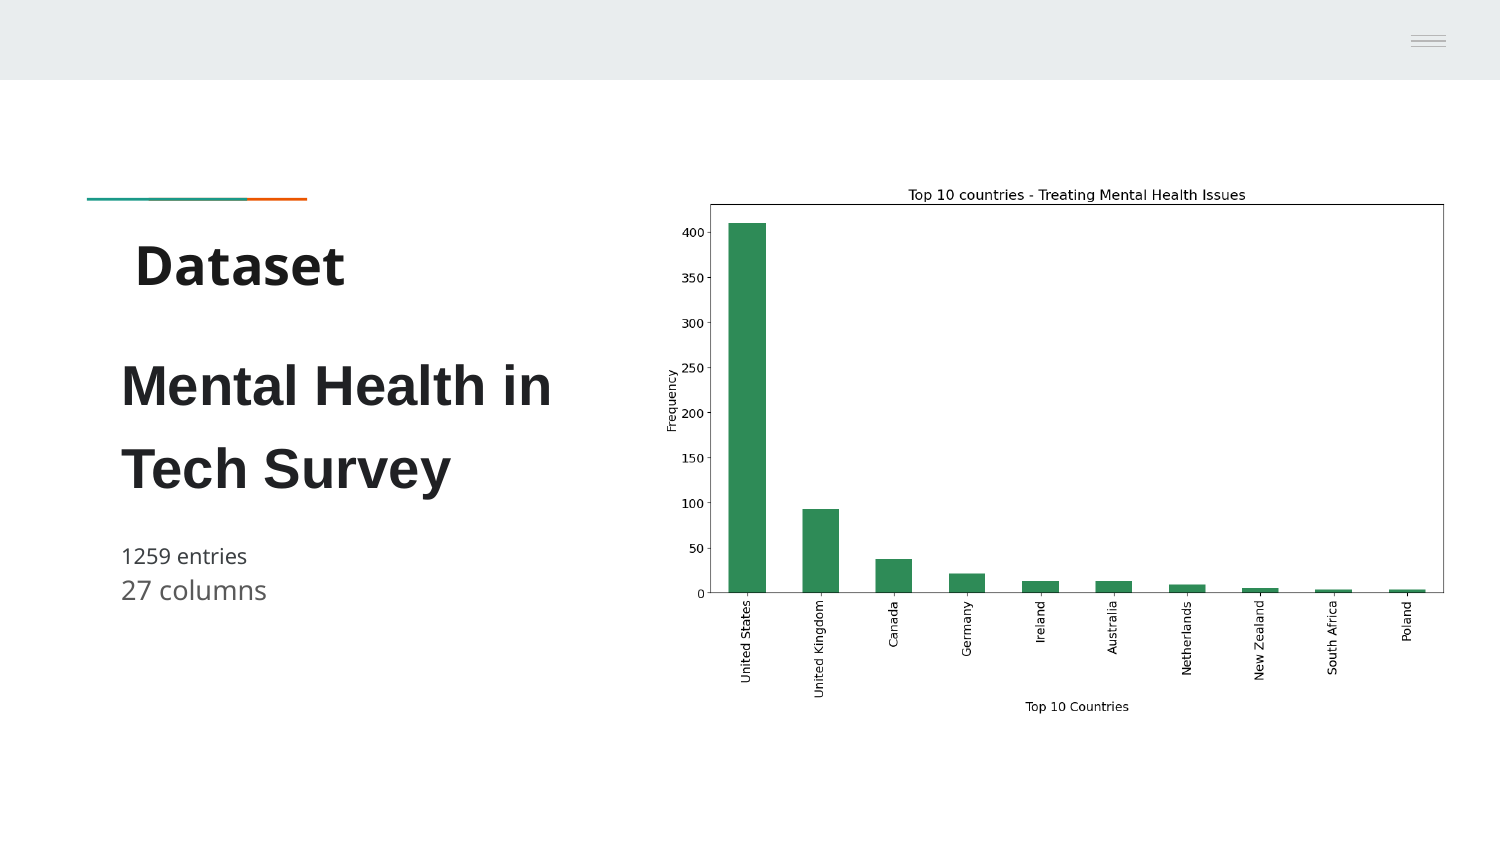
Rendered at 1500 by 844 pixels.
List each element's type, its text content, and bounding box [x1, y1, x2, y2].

picture [659, 183, 1449, 719]
title Dataset [119, 216, 654, 443]
list Mental Health in Tech Survey 1259 entries 27 columns [106, 319, 648, 582]
